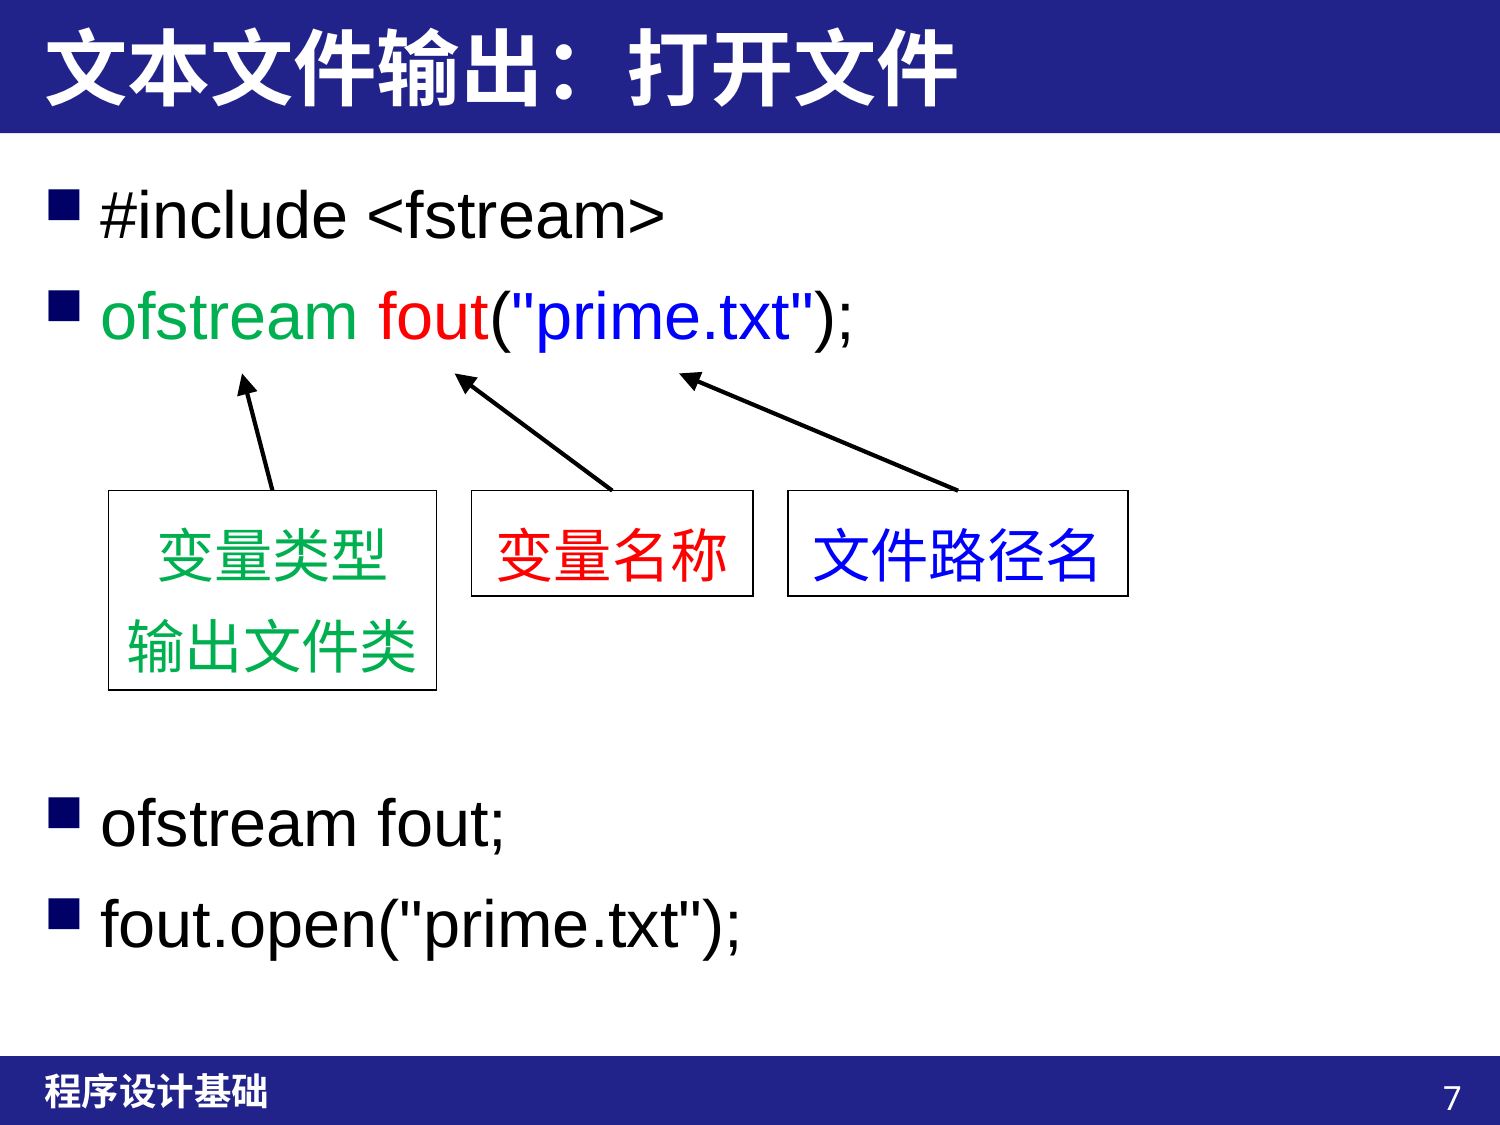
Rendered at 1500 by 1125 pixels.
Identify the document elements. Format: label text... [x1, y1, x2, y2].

text_box 变量名称 [471, 490, 753, 597]
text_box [241, 373, 273, 491]
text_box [454, 373, 613, 491]
title 文本文件输出：打开文件 [29, 0, 1469, 134]
list #include <fstream> ofstream fout("prime.txt"); ofstream fout; fout.open("prime.txt"); [29, 156, 1469, 1034]
text_box 文件路径名 [788, 490, 1128, 597]
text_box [678, 373, 959, 491]
text_box 变量类型 输出文件类 [108, 490, 437, 690]
